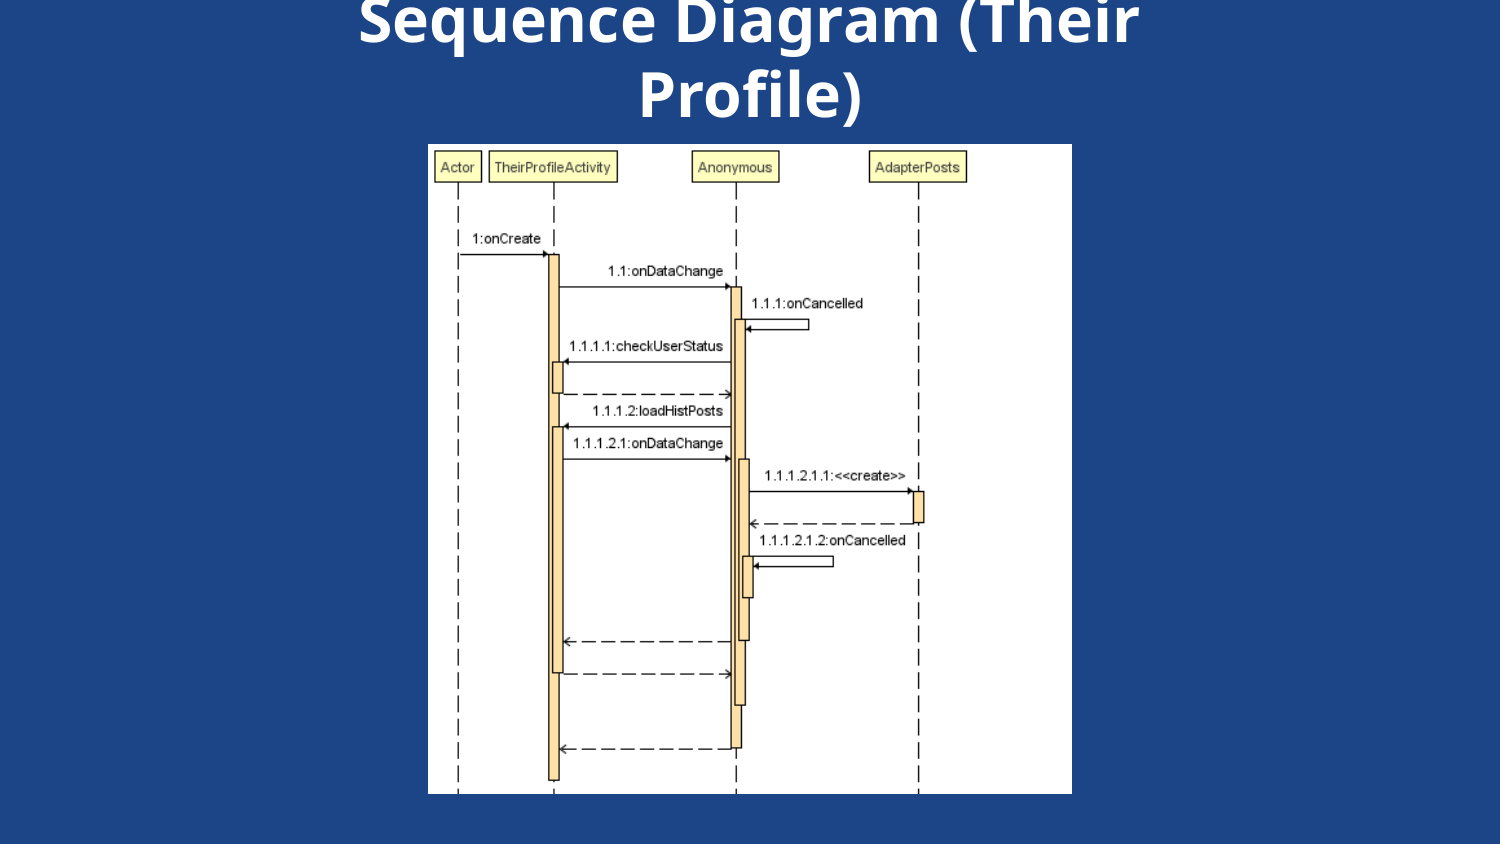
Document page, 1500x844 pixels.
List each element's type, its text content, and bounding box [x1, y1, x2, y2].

text_box Sequence Diagram (Their Profile) [229, 51, 1271, 145]
picture [427, 144, 1073, 794]
